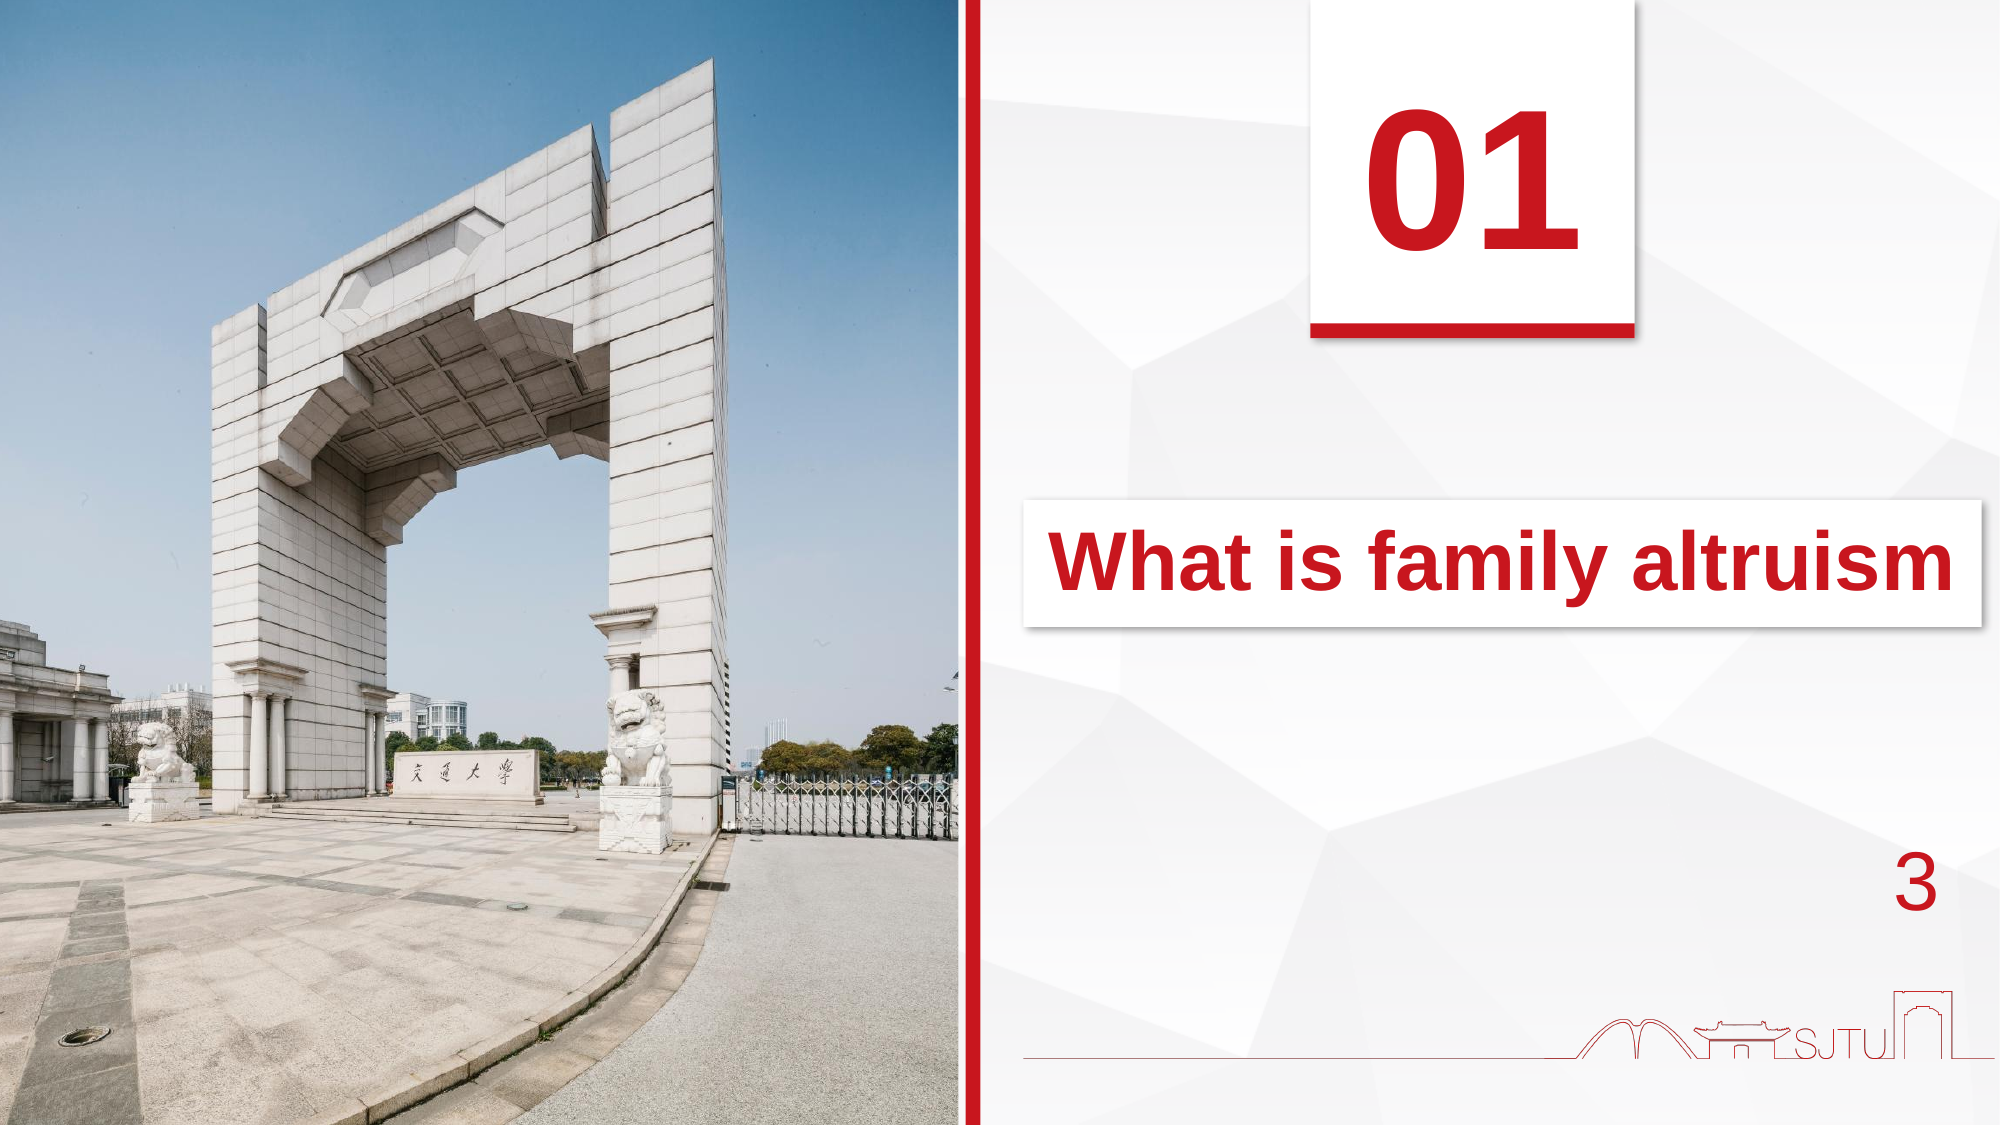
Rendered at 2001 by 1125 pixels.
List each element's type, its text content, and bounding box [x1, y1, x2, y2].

picture [0, 0, 965, 1125]
text_box 3 [1878, 820, 2000, 935]
picture [981, 0, 2000, 1125]
title What is family altruism [1023, 499, 1982, 627]
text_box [1310, 0, 1635, 339]
